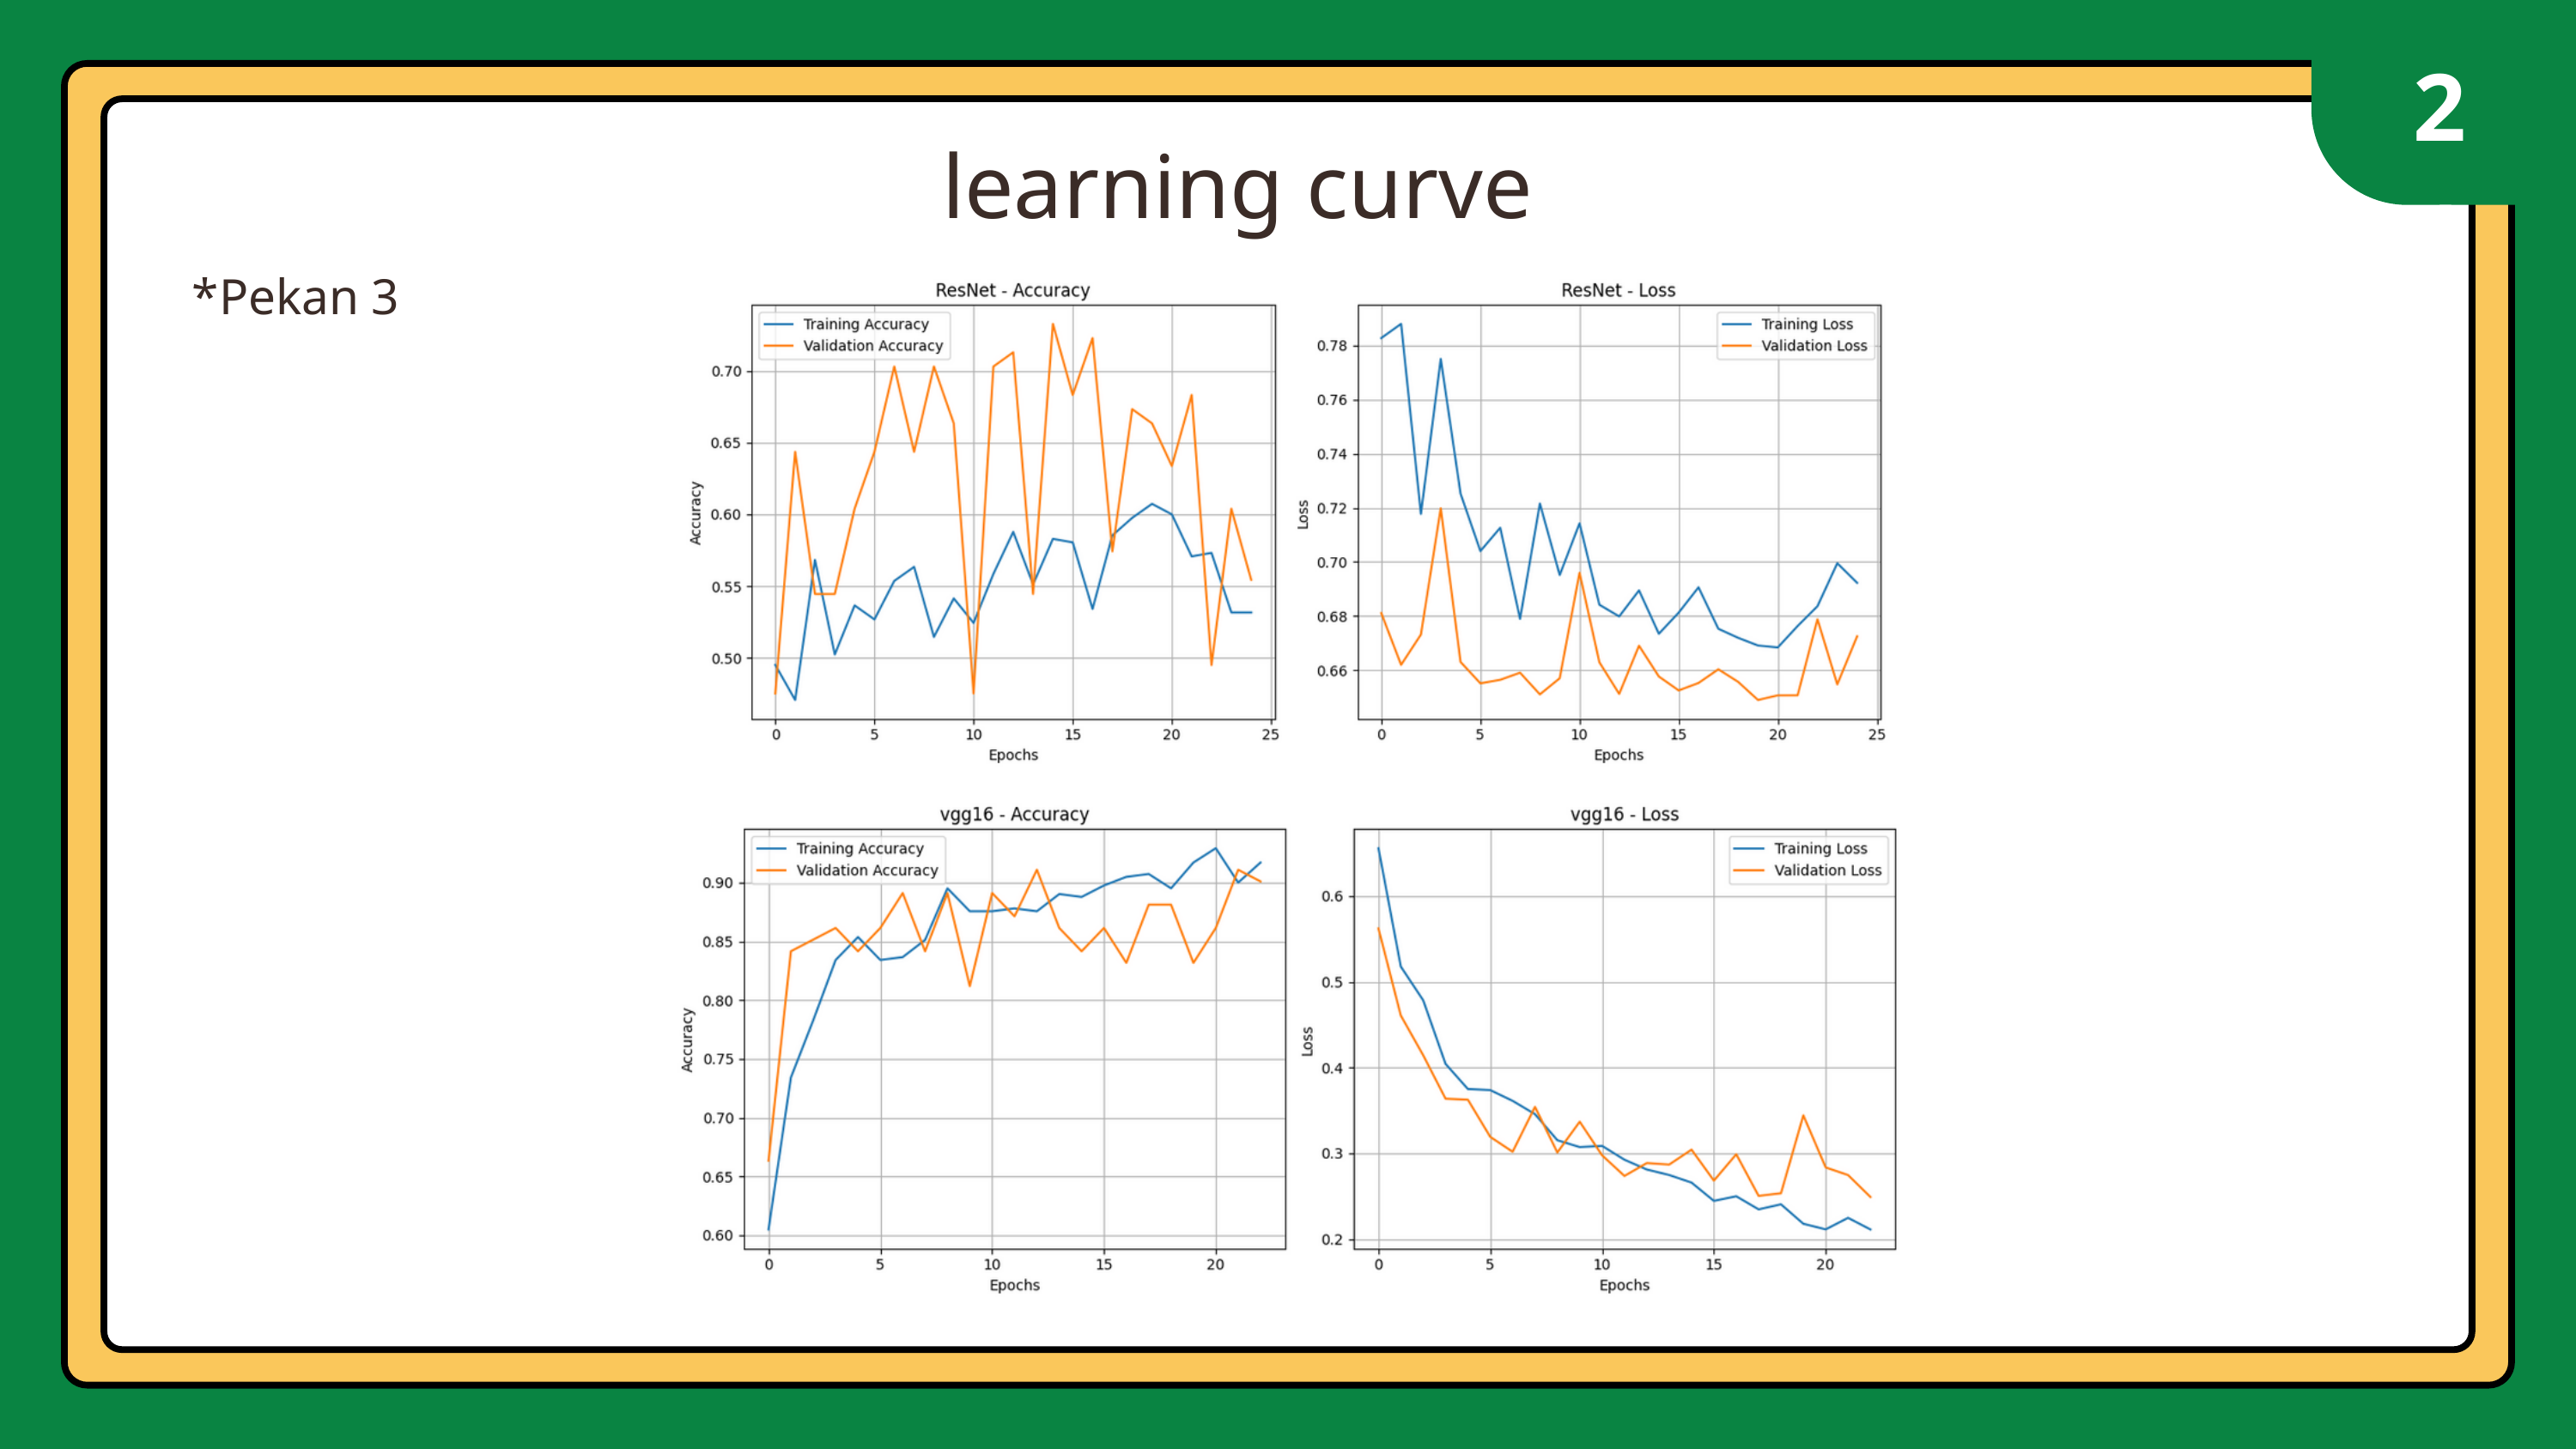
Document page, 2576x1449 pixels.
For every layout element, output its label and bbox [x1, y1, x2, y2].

text_box [103, 98, 2473, 1350]
text_box [64, 63, 2512, 1385]
text_box [2311, 0, 2576, 205]
